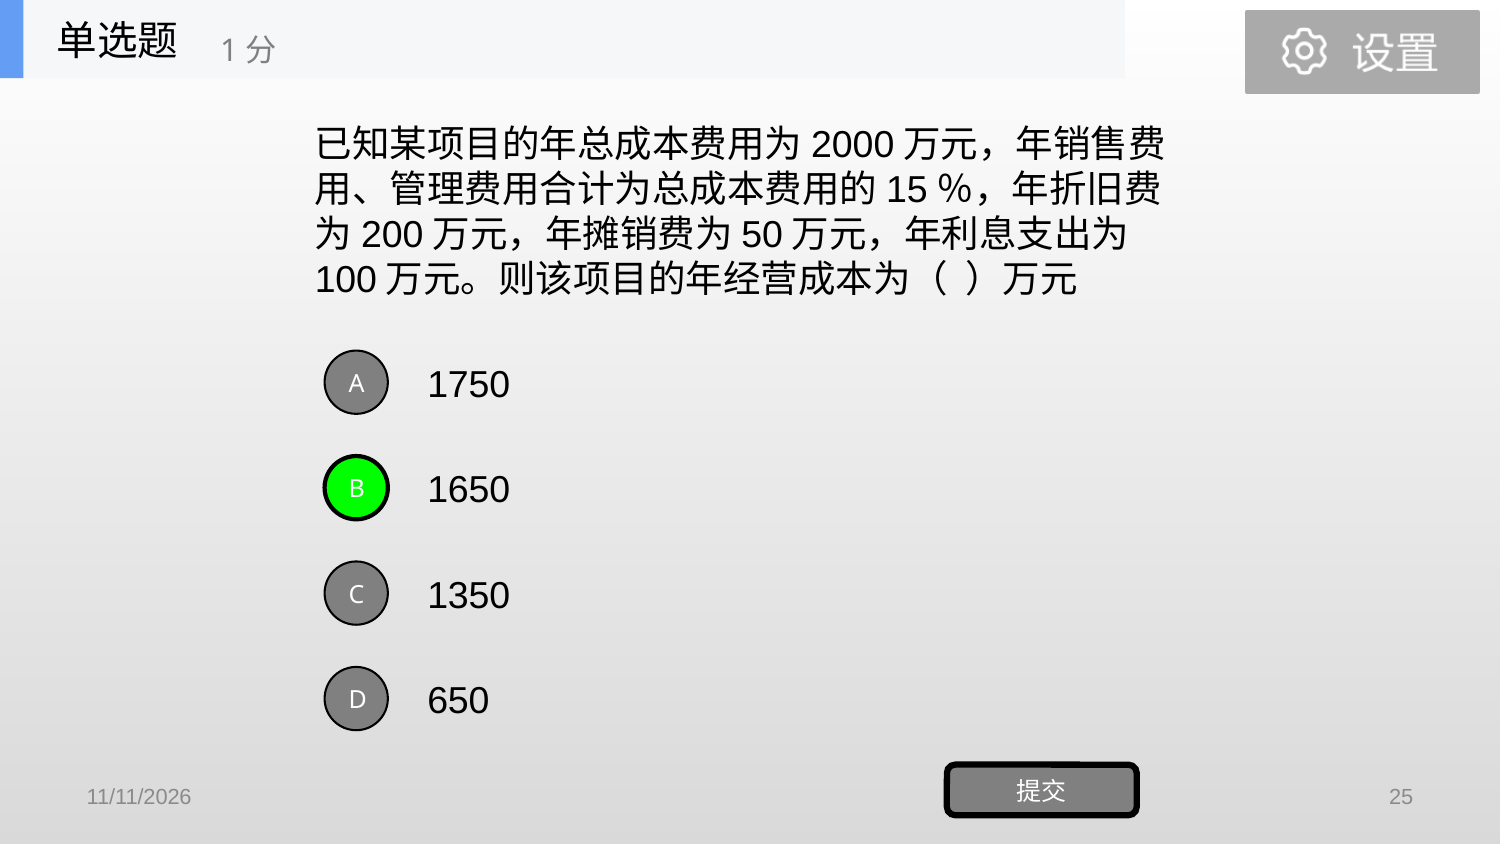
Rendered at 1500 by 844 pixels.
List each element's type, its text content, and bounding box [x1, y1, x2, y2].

text_box D [323, 665, 389, 732]
text_box A [323, 349, 389, 415]
text_box 已知某项目的年总成本费用为2000万元，年销售费用、管理费用合计为总成本费用的15％，年折旧费为200万元，年摊销费为50万元，年利息支出为100万元。则该项目的年经营成本为（ ）万元 [299, 78, 1200, 342]
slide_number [75, 776, 408, 816]
text_box 650 [412, 659, 1200, 739]
slide_number 25 [1134, 776, 1425, 816]
text_box 1350 [412, 553, 1200, 633]
text_box C [323, 560, 389, 626]
text_box 提交 [945, 763, 1138, 817]
text_box B [323, 454, 389, 521]
text_box 1750 [412, 342, 1200, 422]
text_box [0, 0, 1125, 81]
picture [1245, 10, 1480, 94]
text_box 1650 [412, 448, 1200, 528]
